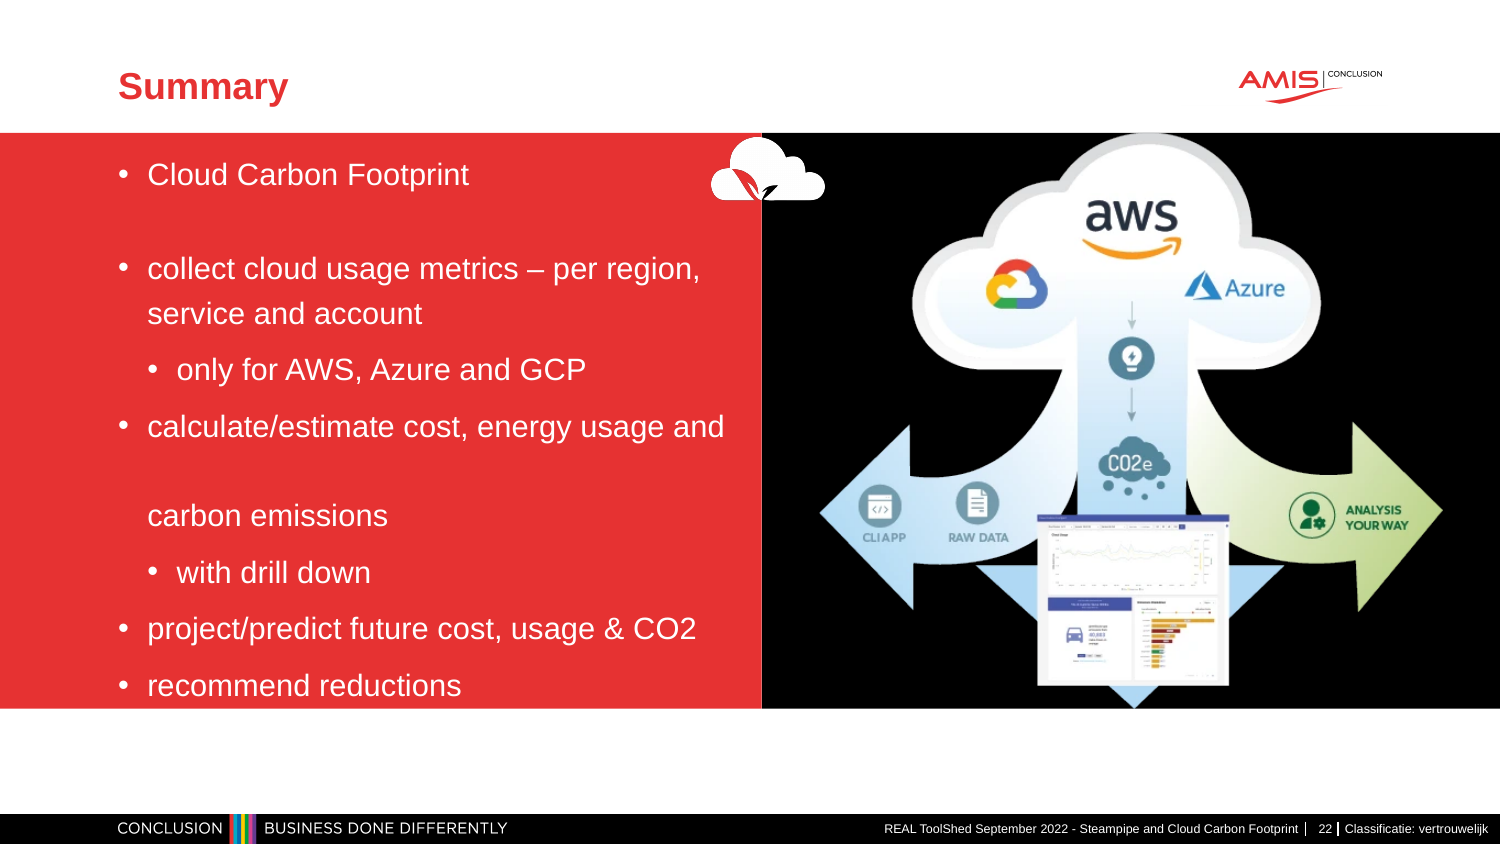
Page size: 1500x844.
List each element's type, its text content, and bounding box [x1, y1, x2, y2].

footer REAL ToolShed September 2022 - Steampipe and Cloud Carbon Footprint [814, 820, 1299, 839]
list Cloud Carbon Footprint collect cloud usage metrics – per region, service and account only for AWS, Azure and GCP calculate/estimate cost, energy usage and carbon emissions with drill down project/predict future cost, usage & CO2 recommend reductions [118, 147, 733, 706]
picture [711, 114, 1443, 709]
title Summary [118, 47, 1205, 130]
picture [1205, 59, 1388, 106]
slide_number 22 [1309, 820, 1333, 839]
picture [239, 814, 1500, 844]
picture [0, 814, 236, 844]
